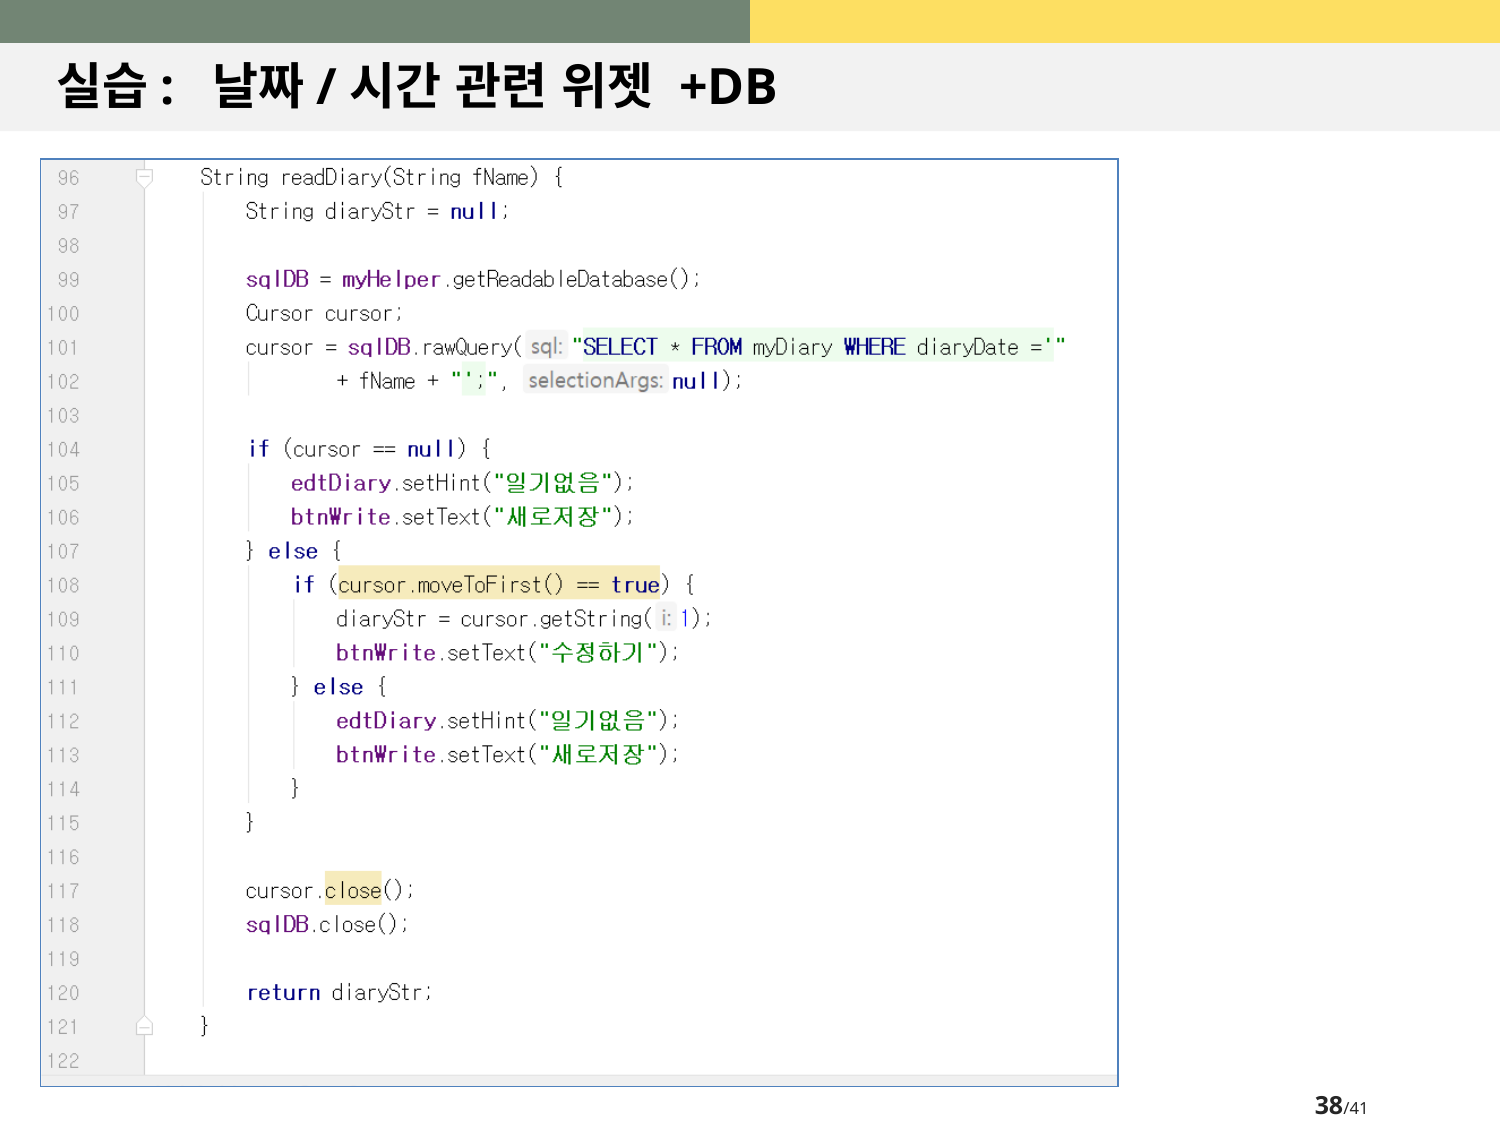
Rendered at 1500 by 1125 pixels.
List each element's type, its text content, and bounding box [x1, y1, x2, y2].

title 실습: 날짜/시간 관련 위젯 +DB [41, 42, 1459, 128]
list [40, 159, 1118, 1087]
